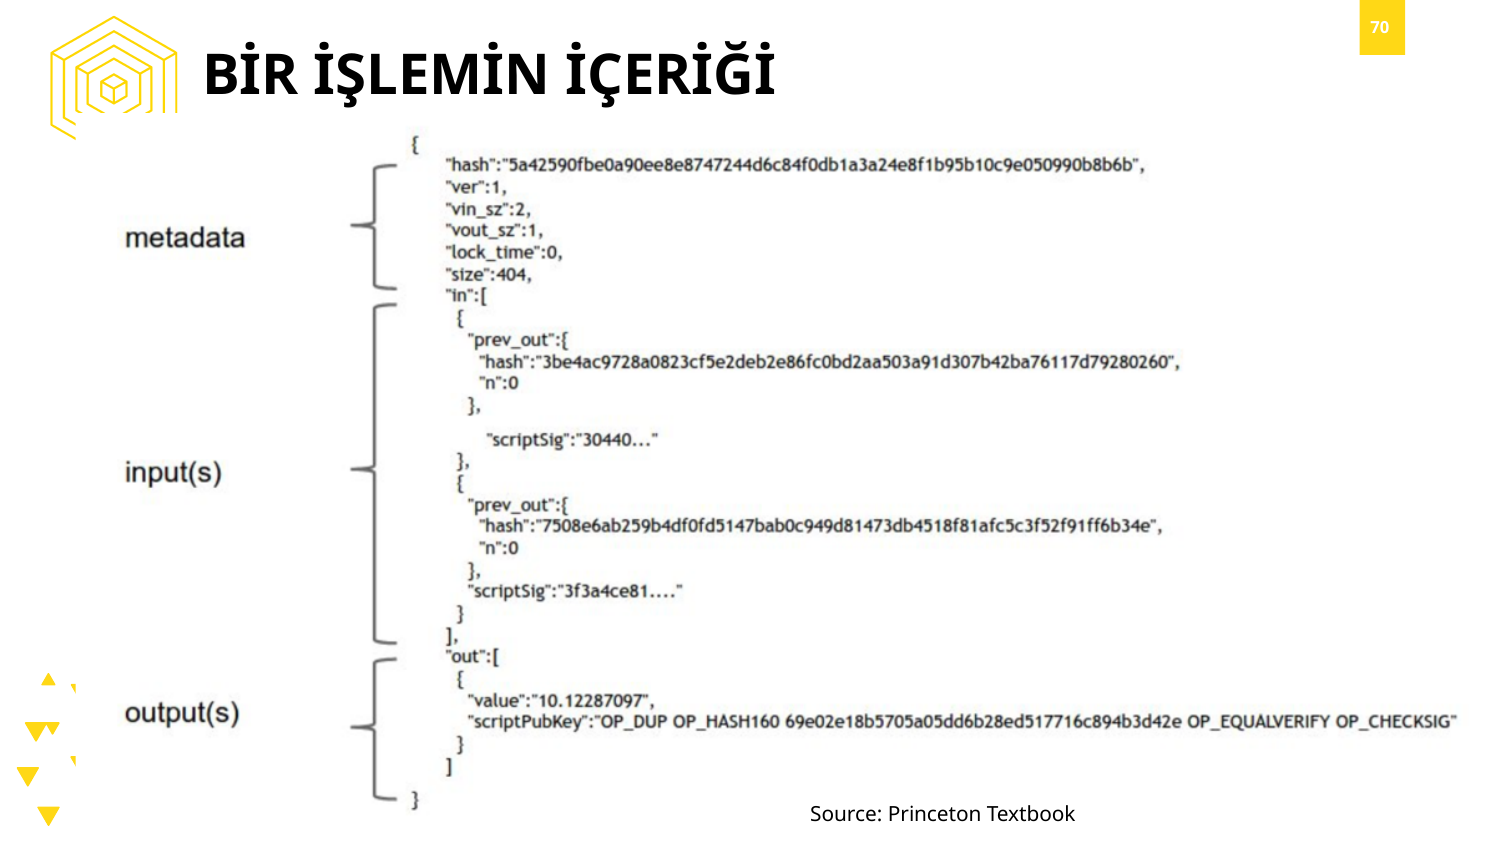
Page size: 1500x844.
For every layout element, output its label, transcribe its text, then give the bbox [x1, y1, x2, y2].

text_box BİR İŞLEMİN İÇERİĞİ [196, 31, 1395, 94]
picture [17, 0, 1489, 837]
